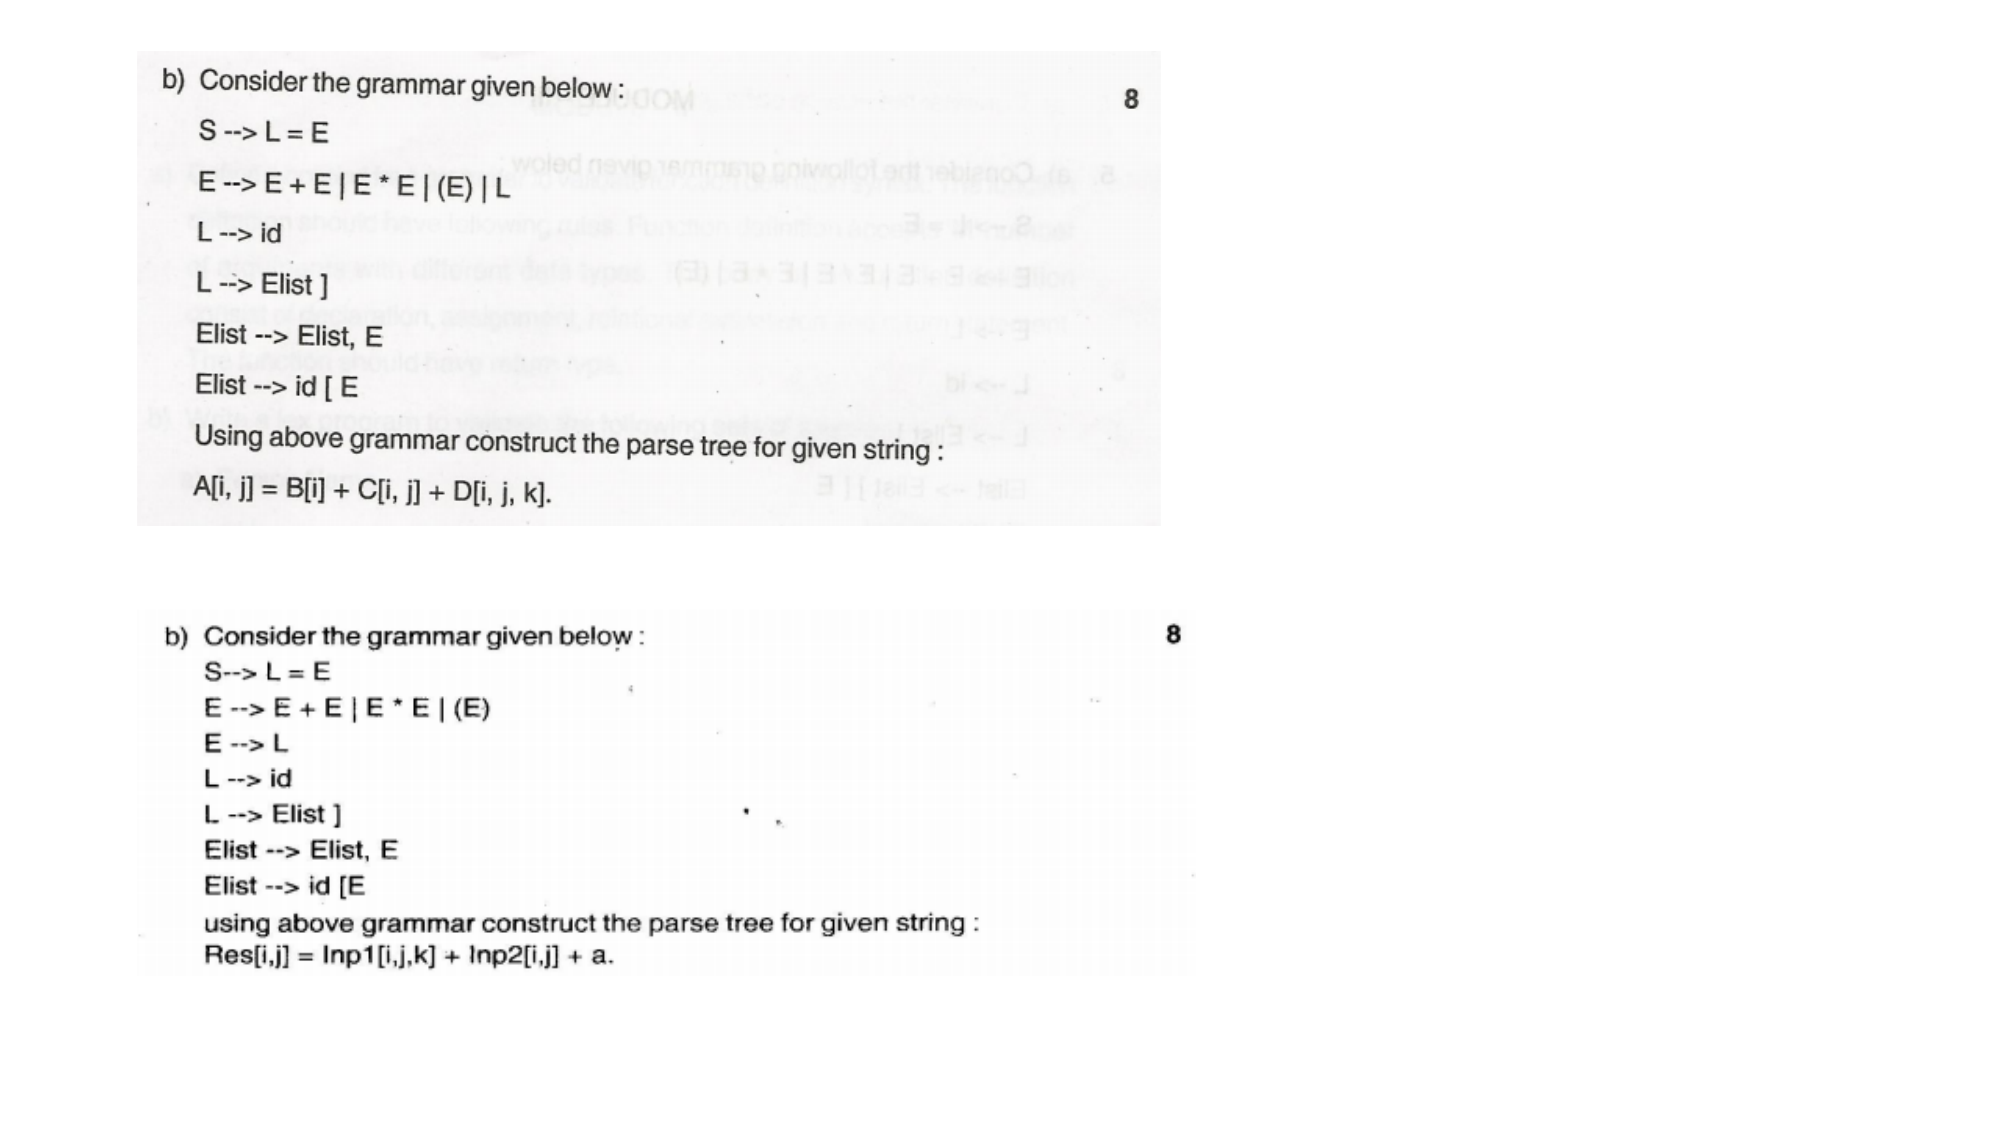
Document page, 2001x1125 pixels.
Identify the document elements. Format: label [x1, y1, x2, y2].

picture [137, 609, 1196, 976]
picture [137, 51, 1161, 526]
